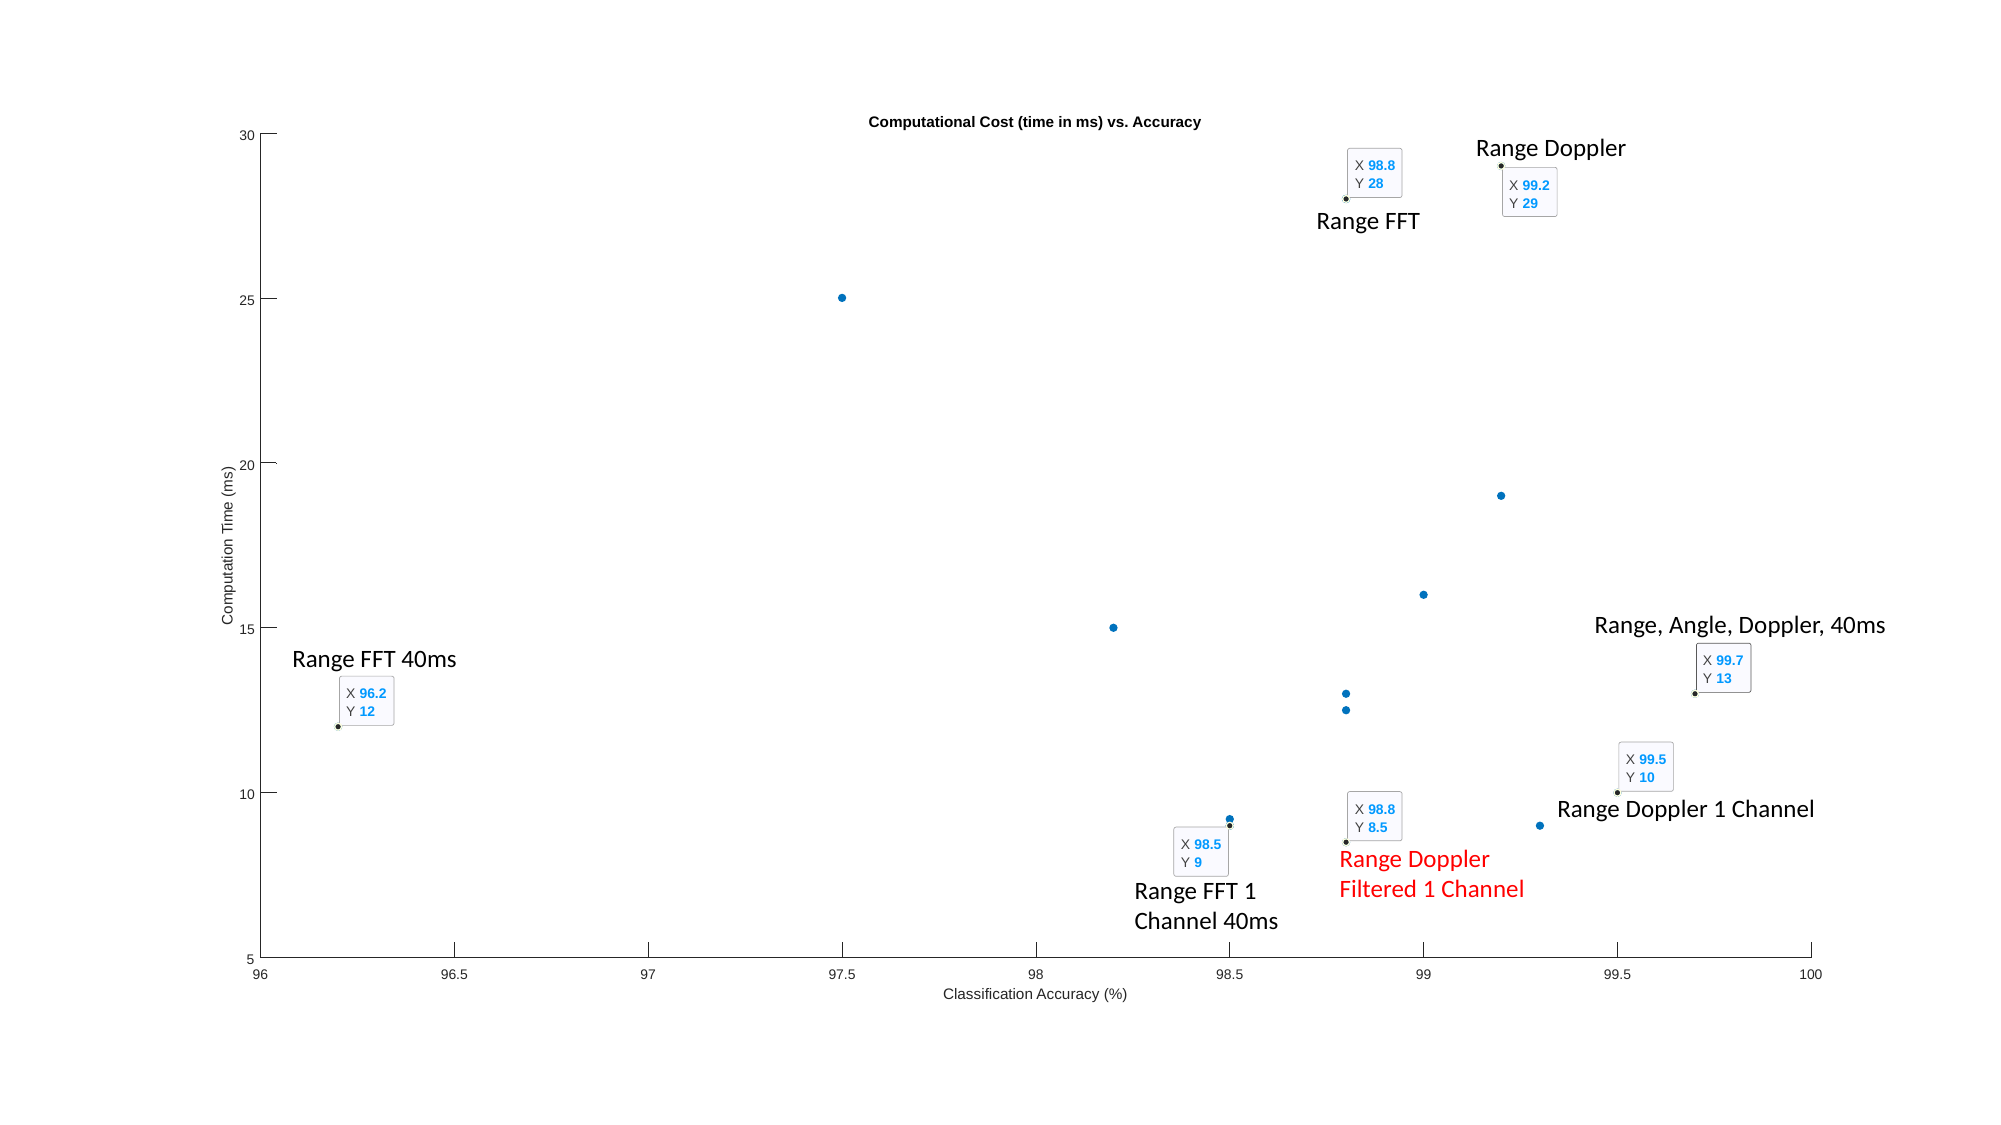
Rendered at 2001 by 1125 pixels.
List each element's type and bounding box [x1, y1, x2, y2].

picture [0, 56, 2000, 1068]
